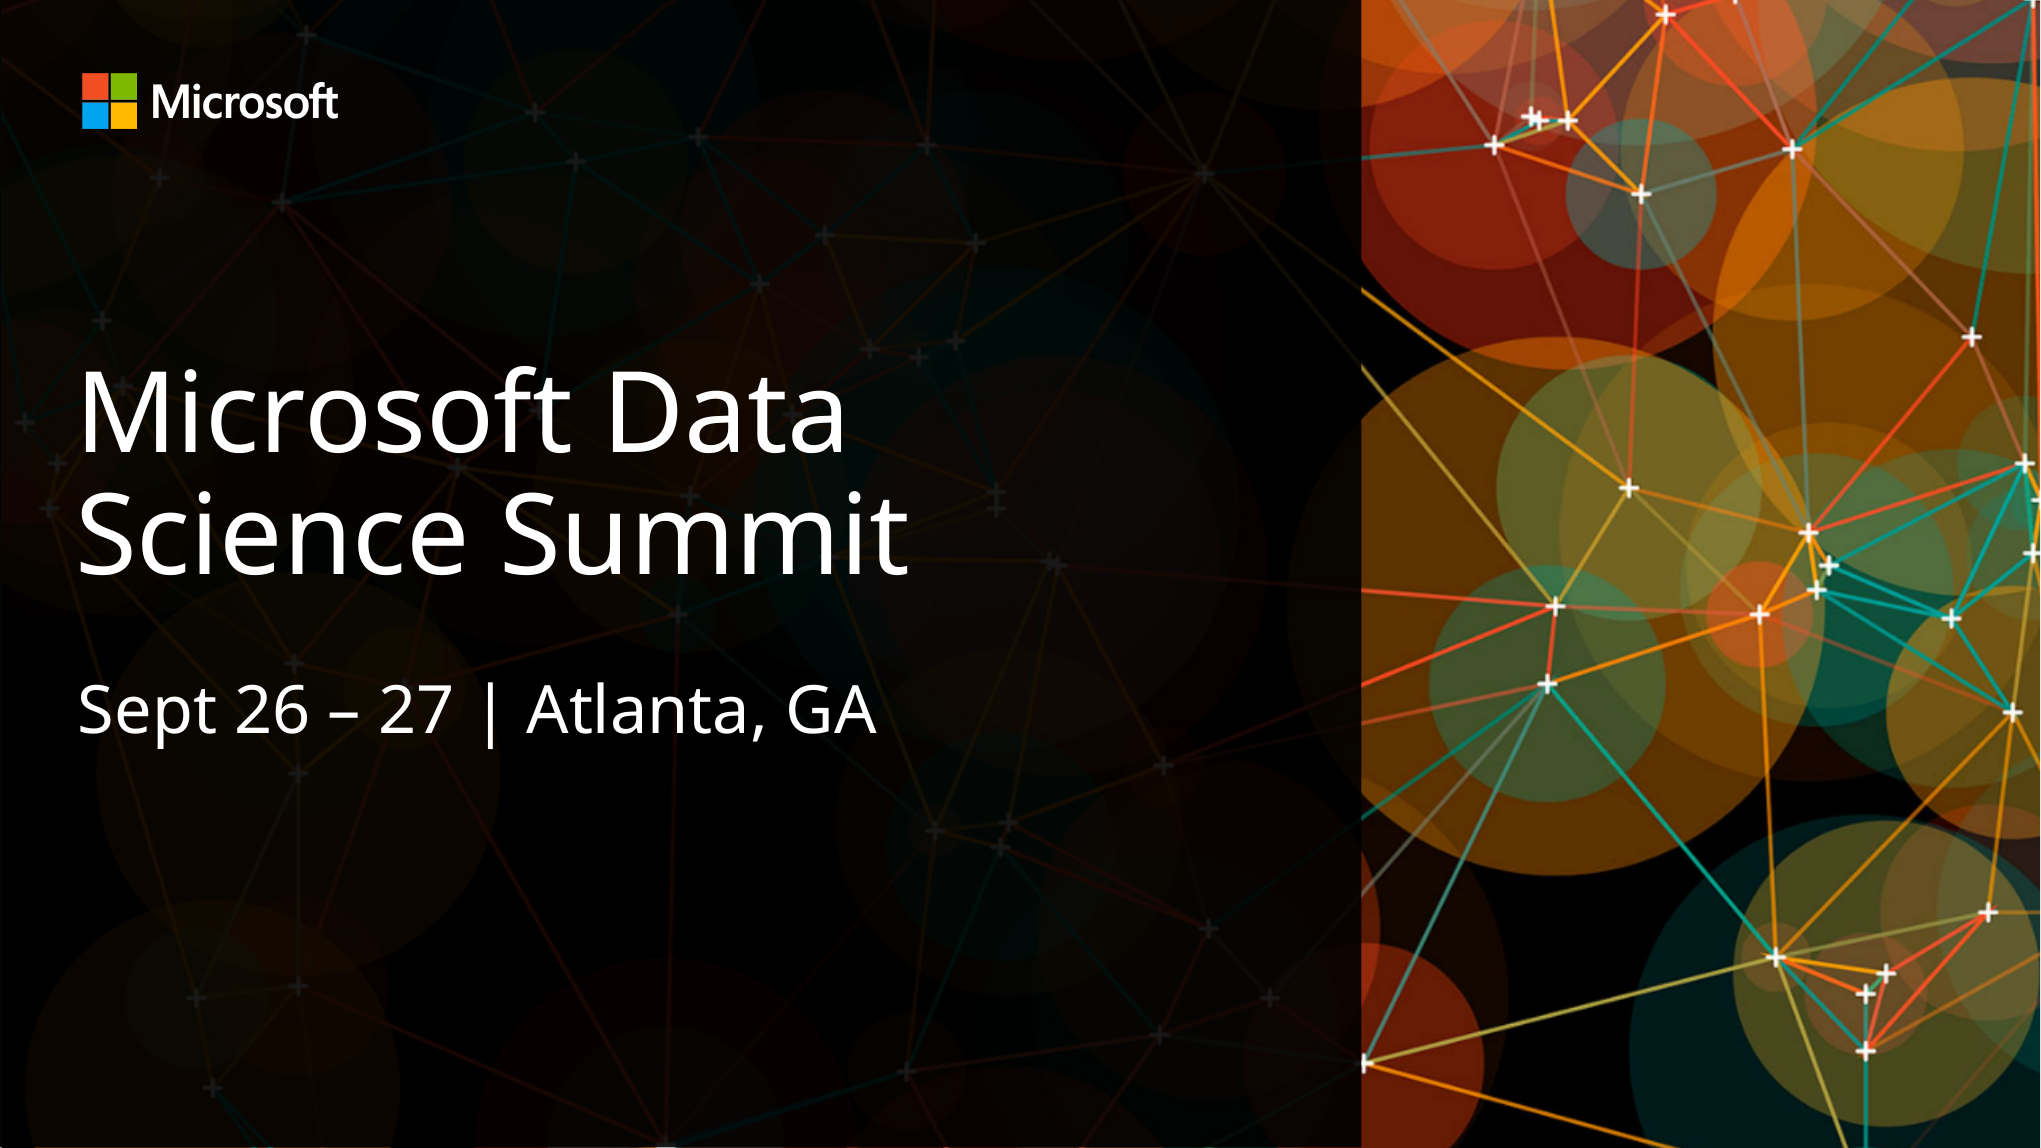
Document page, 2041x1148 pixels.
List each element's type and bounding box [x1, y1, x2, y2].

picture [1362, 0, 2041, 1148]
picture [82, 73, 338, 129]
